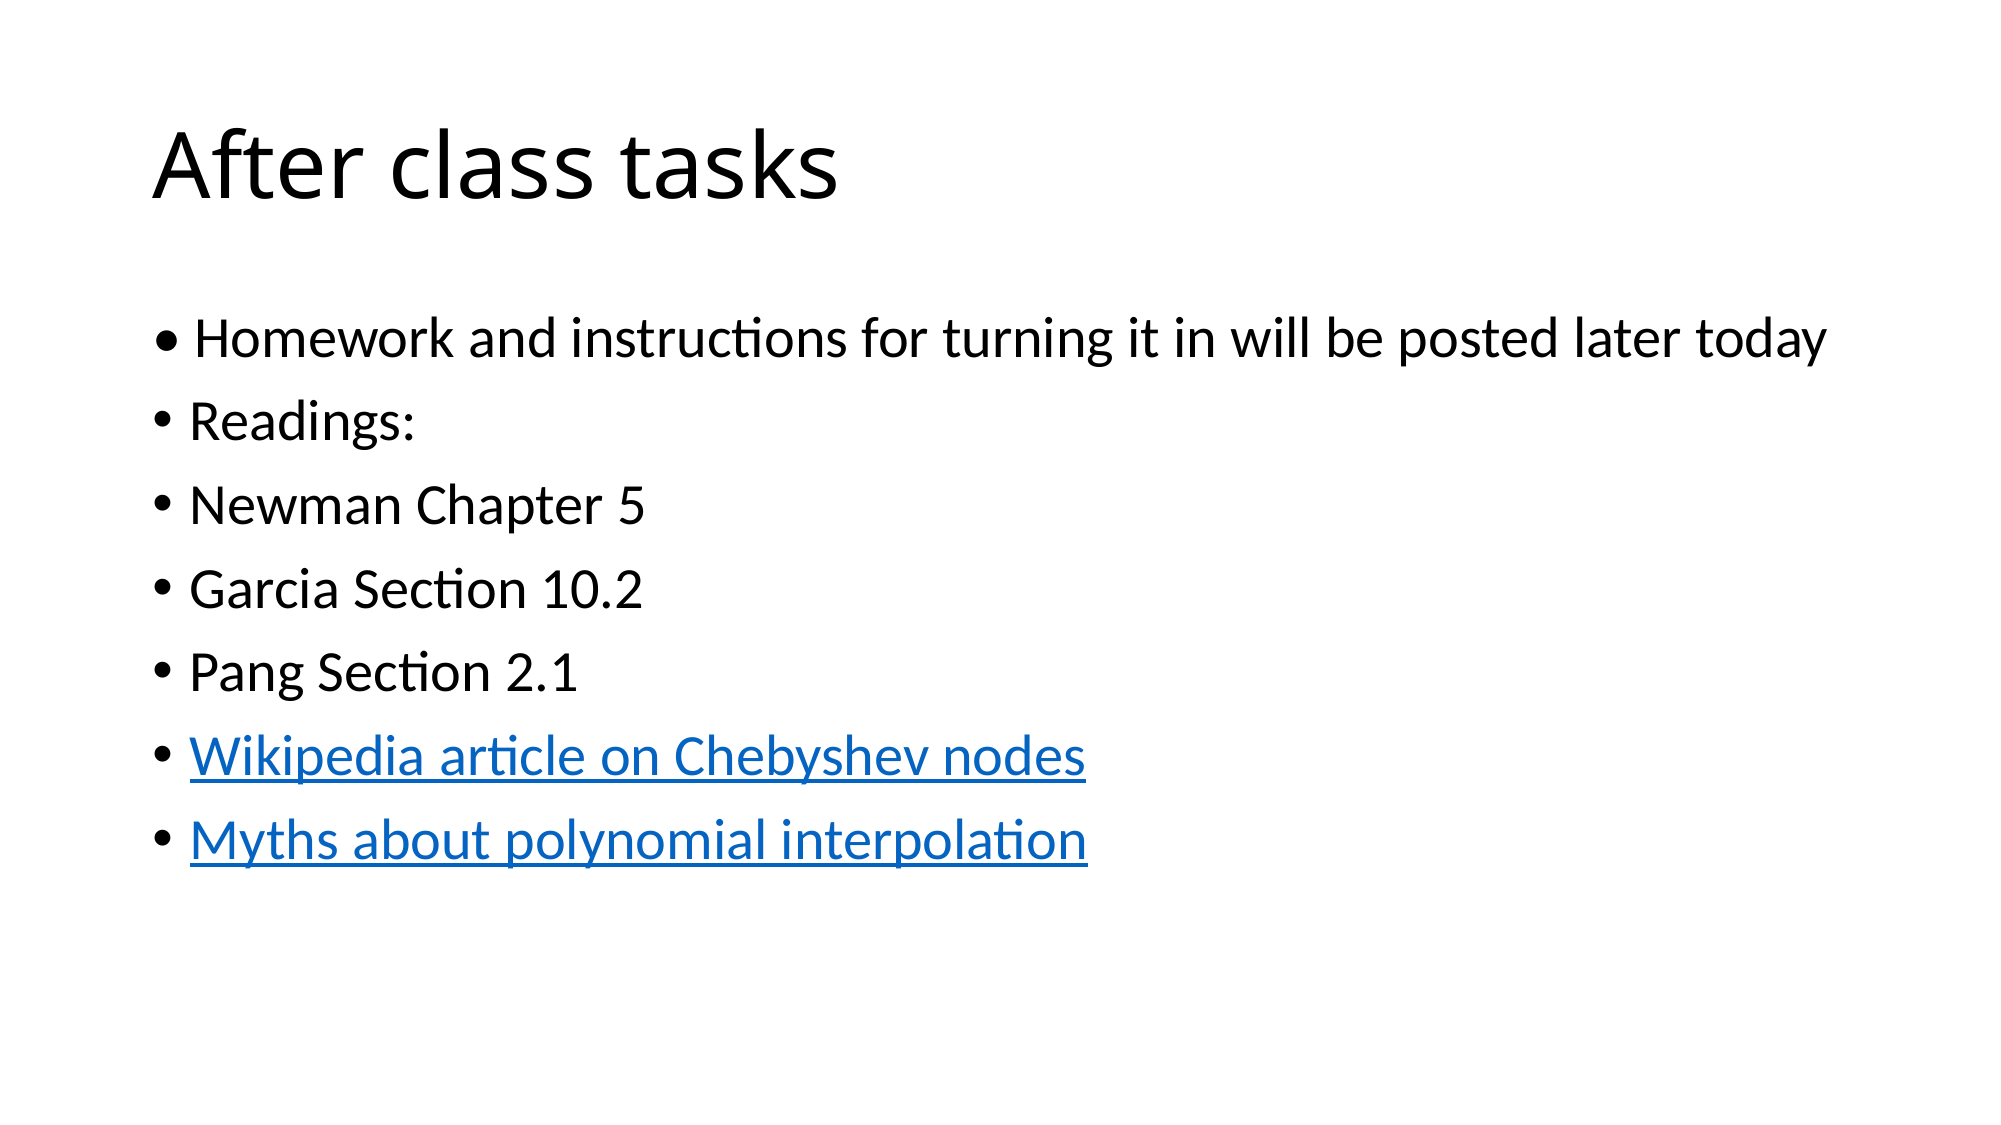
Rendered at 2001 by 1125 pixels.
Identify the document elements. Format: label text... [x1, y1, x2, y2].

list • Homework and instructions for turning it in will be posted later today Readings: Newman Chapter 5 Garcia Section 10.2 Pang Section 2.1 Wikipedia article on Chebyshev nodes Myths about polynomial interpolation [137, 299, 1863, 1014]
title After class tasks [137, 59, 1863, 278]
